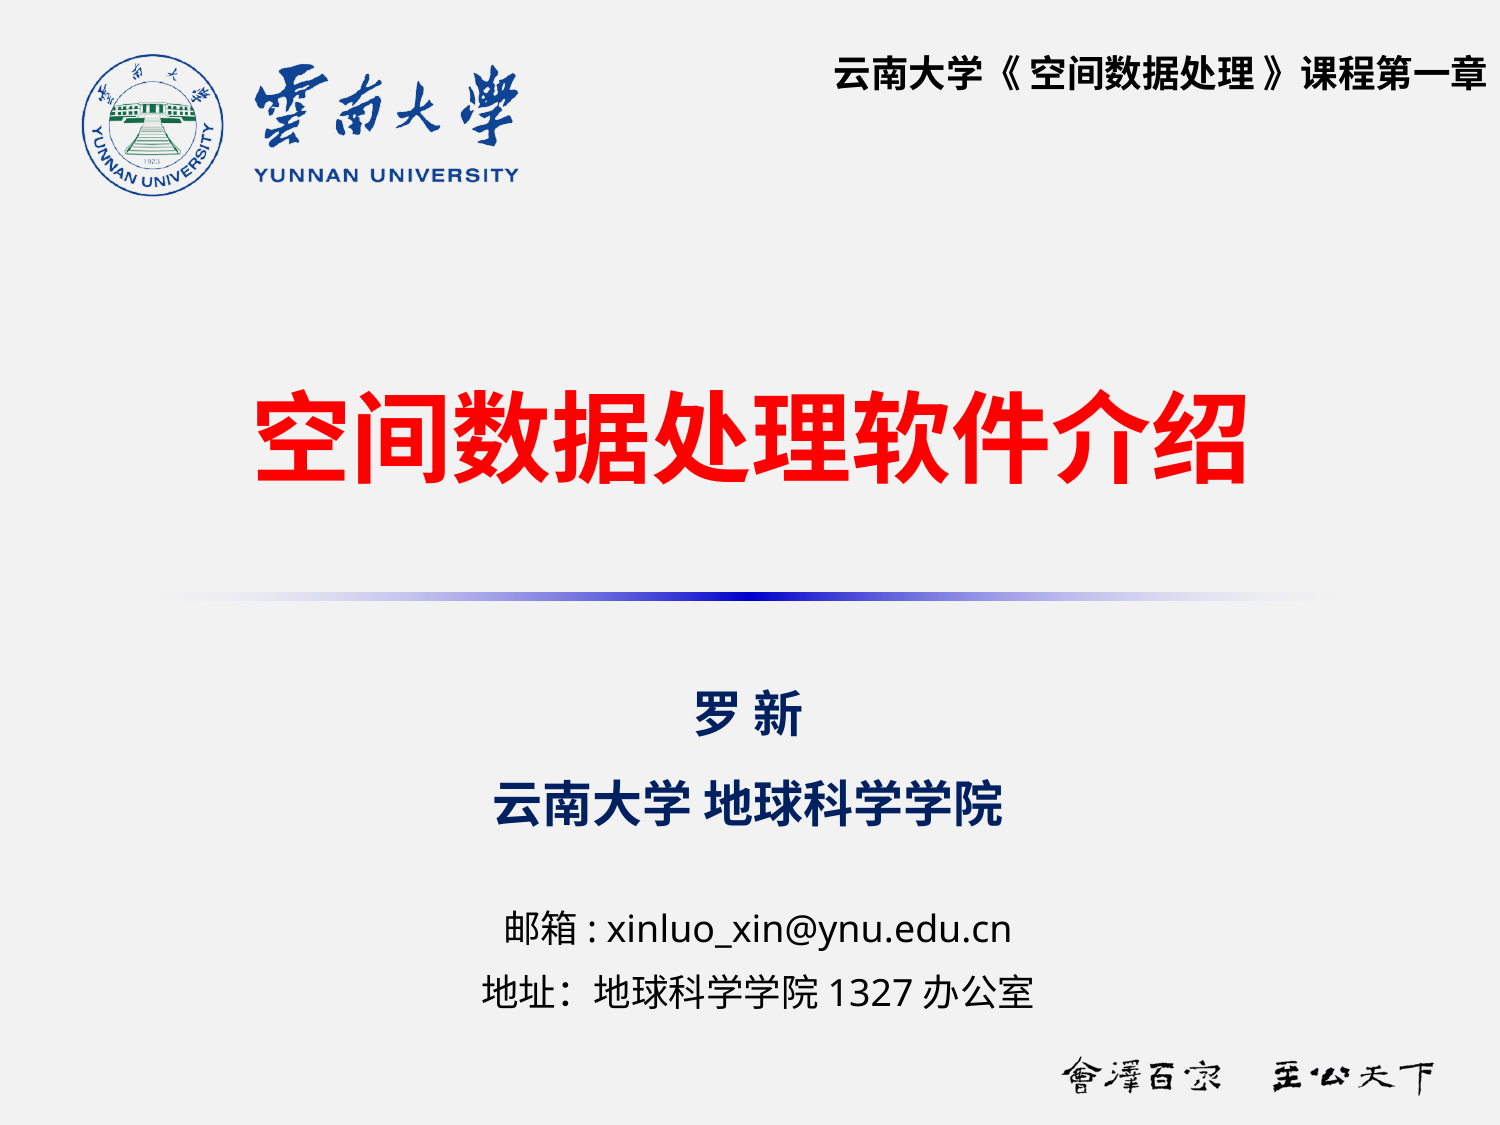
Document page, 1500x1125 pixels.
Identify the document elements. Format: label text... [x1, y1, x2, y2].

text_box 空间数据处理软件介绍 [53, 277, 1449, 593]
text_box 罗 新 云南大学 地球科学学院 [25, 644, 1471, 882]
picture [70, 39, 542, 207]
text_box [129, 592, 1370, 601]
picture [1010, 1026, 1500, 1125]
text_box 云南大学《 空间数据处理 》课程第一章 [818, 42, 1500, 103]
text_box 邮箱: xinluo_xin@ynu.edu.cn 地址：地球科学学院1327办公室 [50, 897, 1466, 1022]
